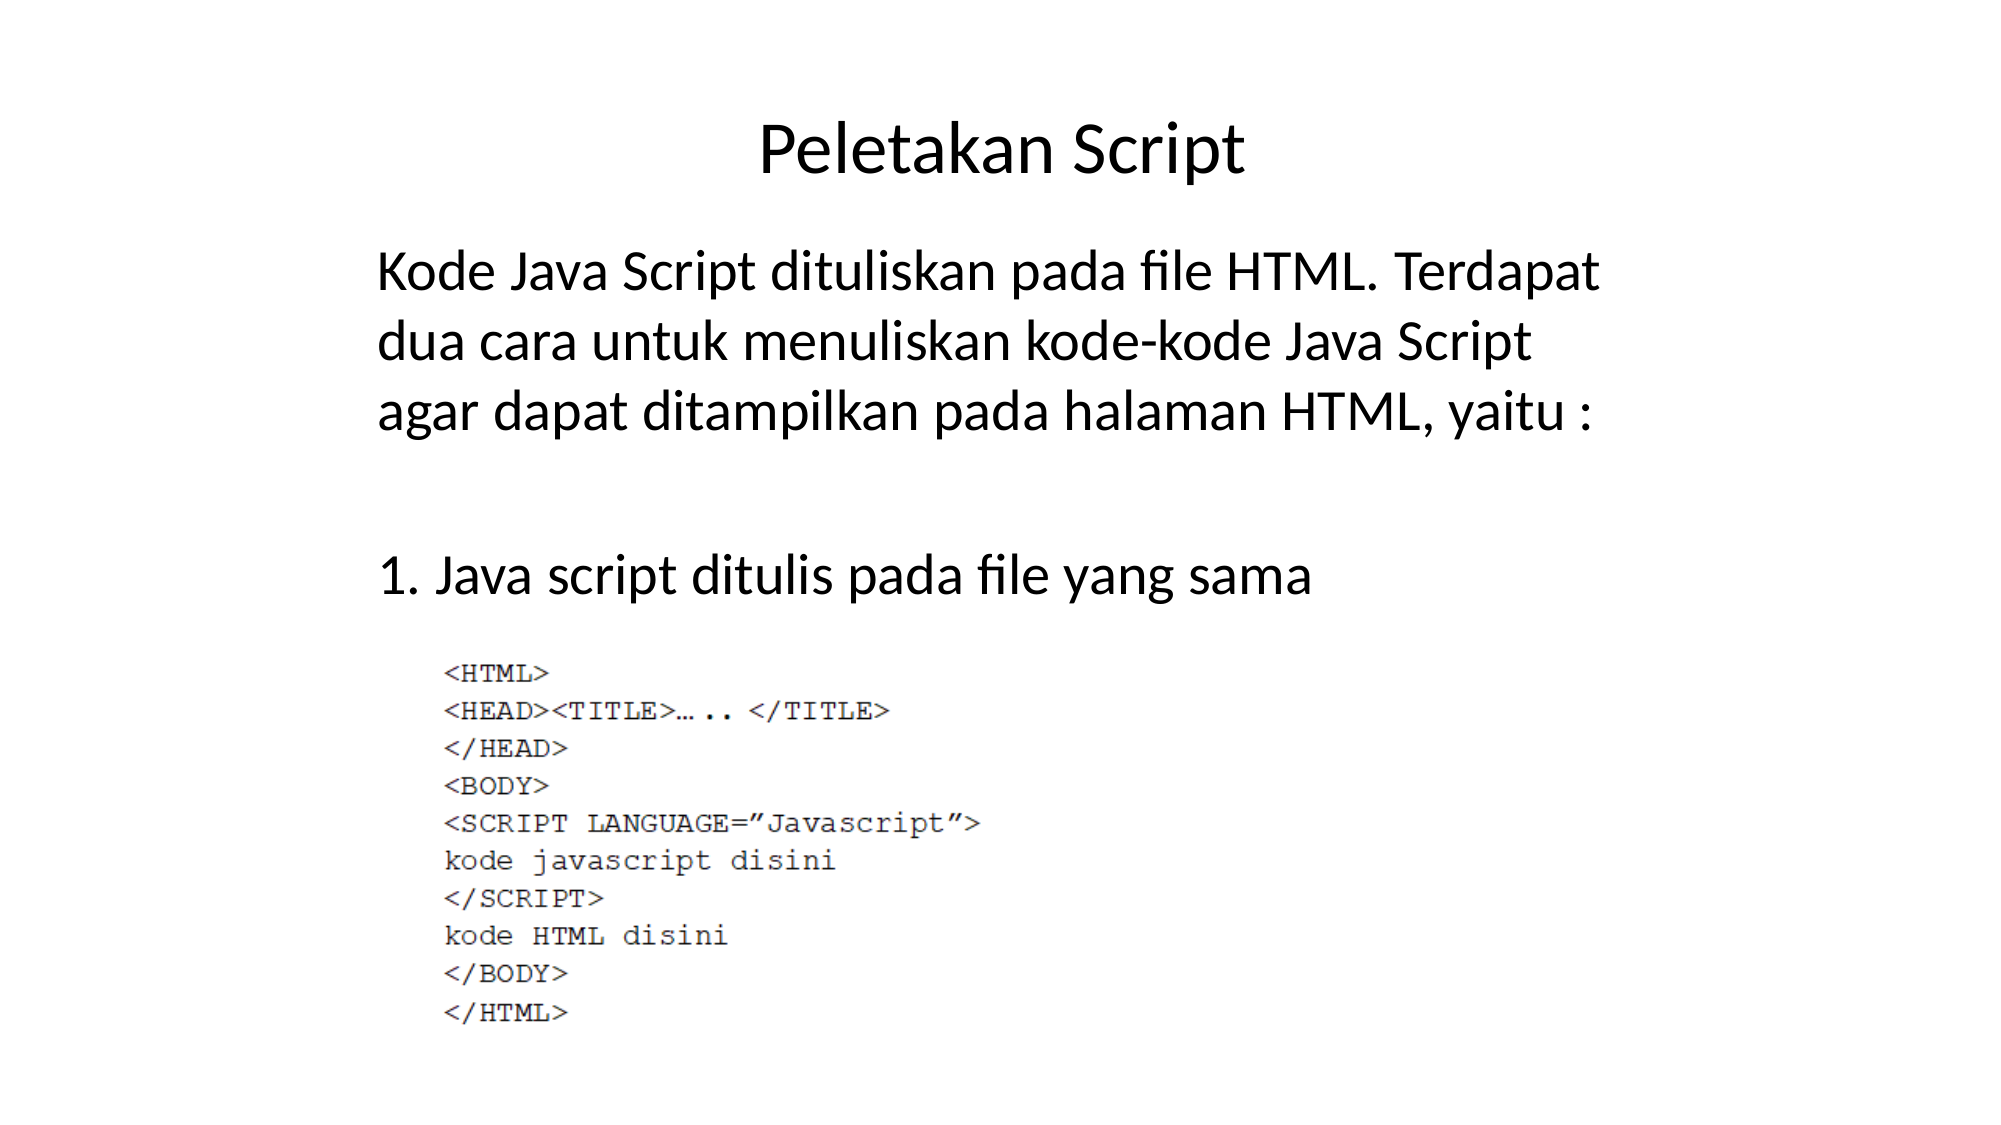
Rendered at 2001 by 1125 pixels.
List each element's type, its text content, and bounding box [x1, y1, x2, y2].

title Peletakan Script [393, 78, 1612, 208]
list Kode Java Script dituliskan pada file HTML. Terdapat dua cara untuk menuliskan kode-kode Java Script agar dapat ditampilkan pada halaman HTML, yaitu : 1. Java script ditulis pada file yang sama [362, 224, 1638, 713]
picture [428, 644, 1003, 1051]
